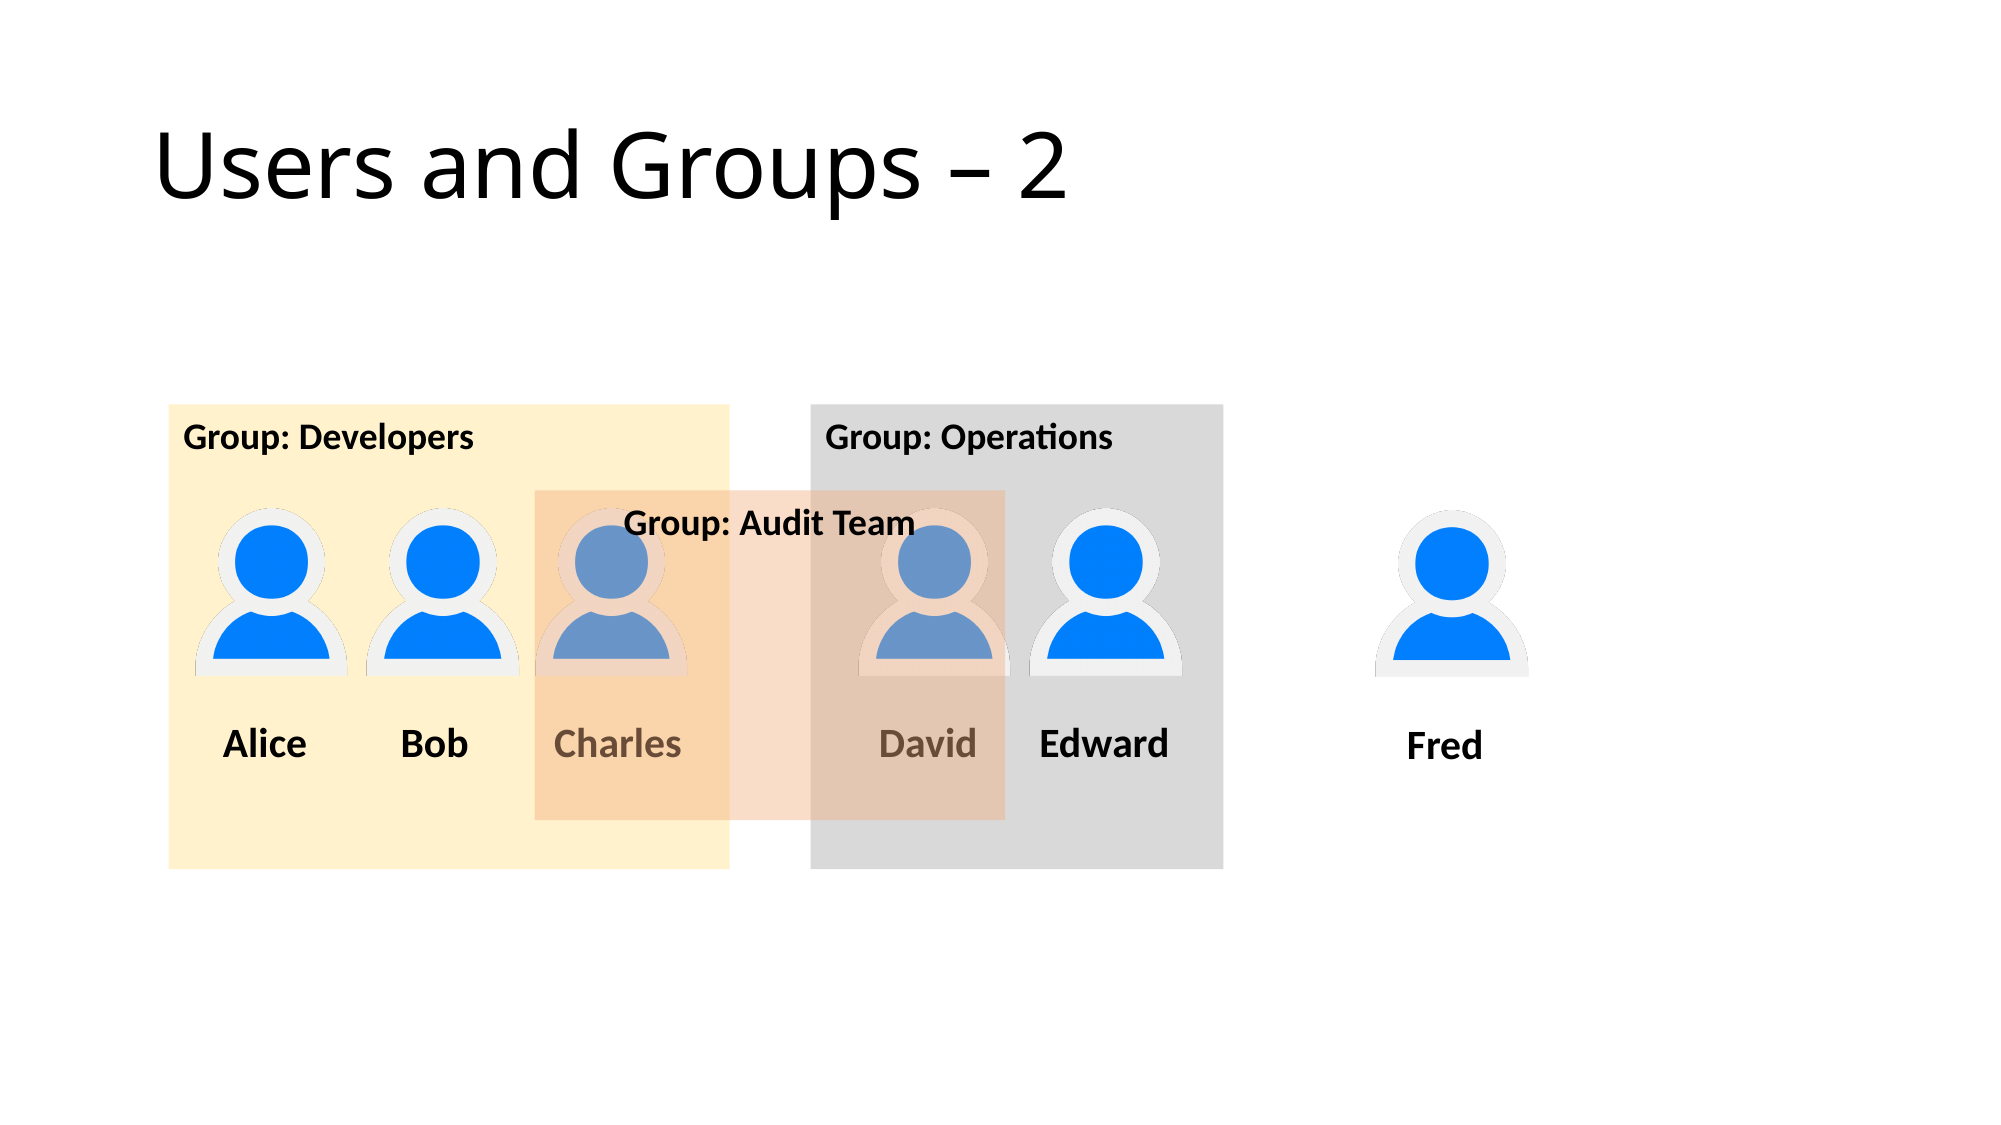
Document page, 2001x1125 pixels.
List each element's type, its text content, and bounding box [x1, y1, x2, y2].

picture [359, 508, 696, 676]
picture [187, 508, 356, 676]
picture [850, 508, 1019, 676]
picture [1368, 509, 1536, 678]
text_box Fred [1368, 710, 1523, 775]
title Users and Groups – 2 [137, 59, 1863, 278]
text_box Edward [1021, 708, 1188, 774]
text_box Alice [188, 708, 342, 774]
text_box Group: Audit Team [534, 490, 1006, 821]
text_box Group: Operations [810, 404, 1224, 870]
text_box Group: Developers [168, 404, 730, 870]
text_box Bob [357, 708, 512, 774]
picture [1022, 508, 1190, 676]
